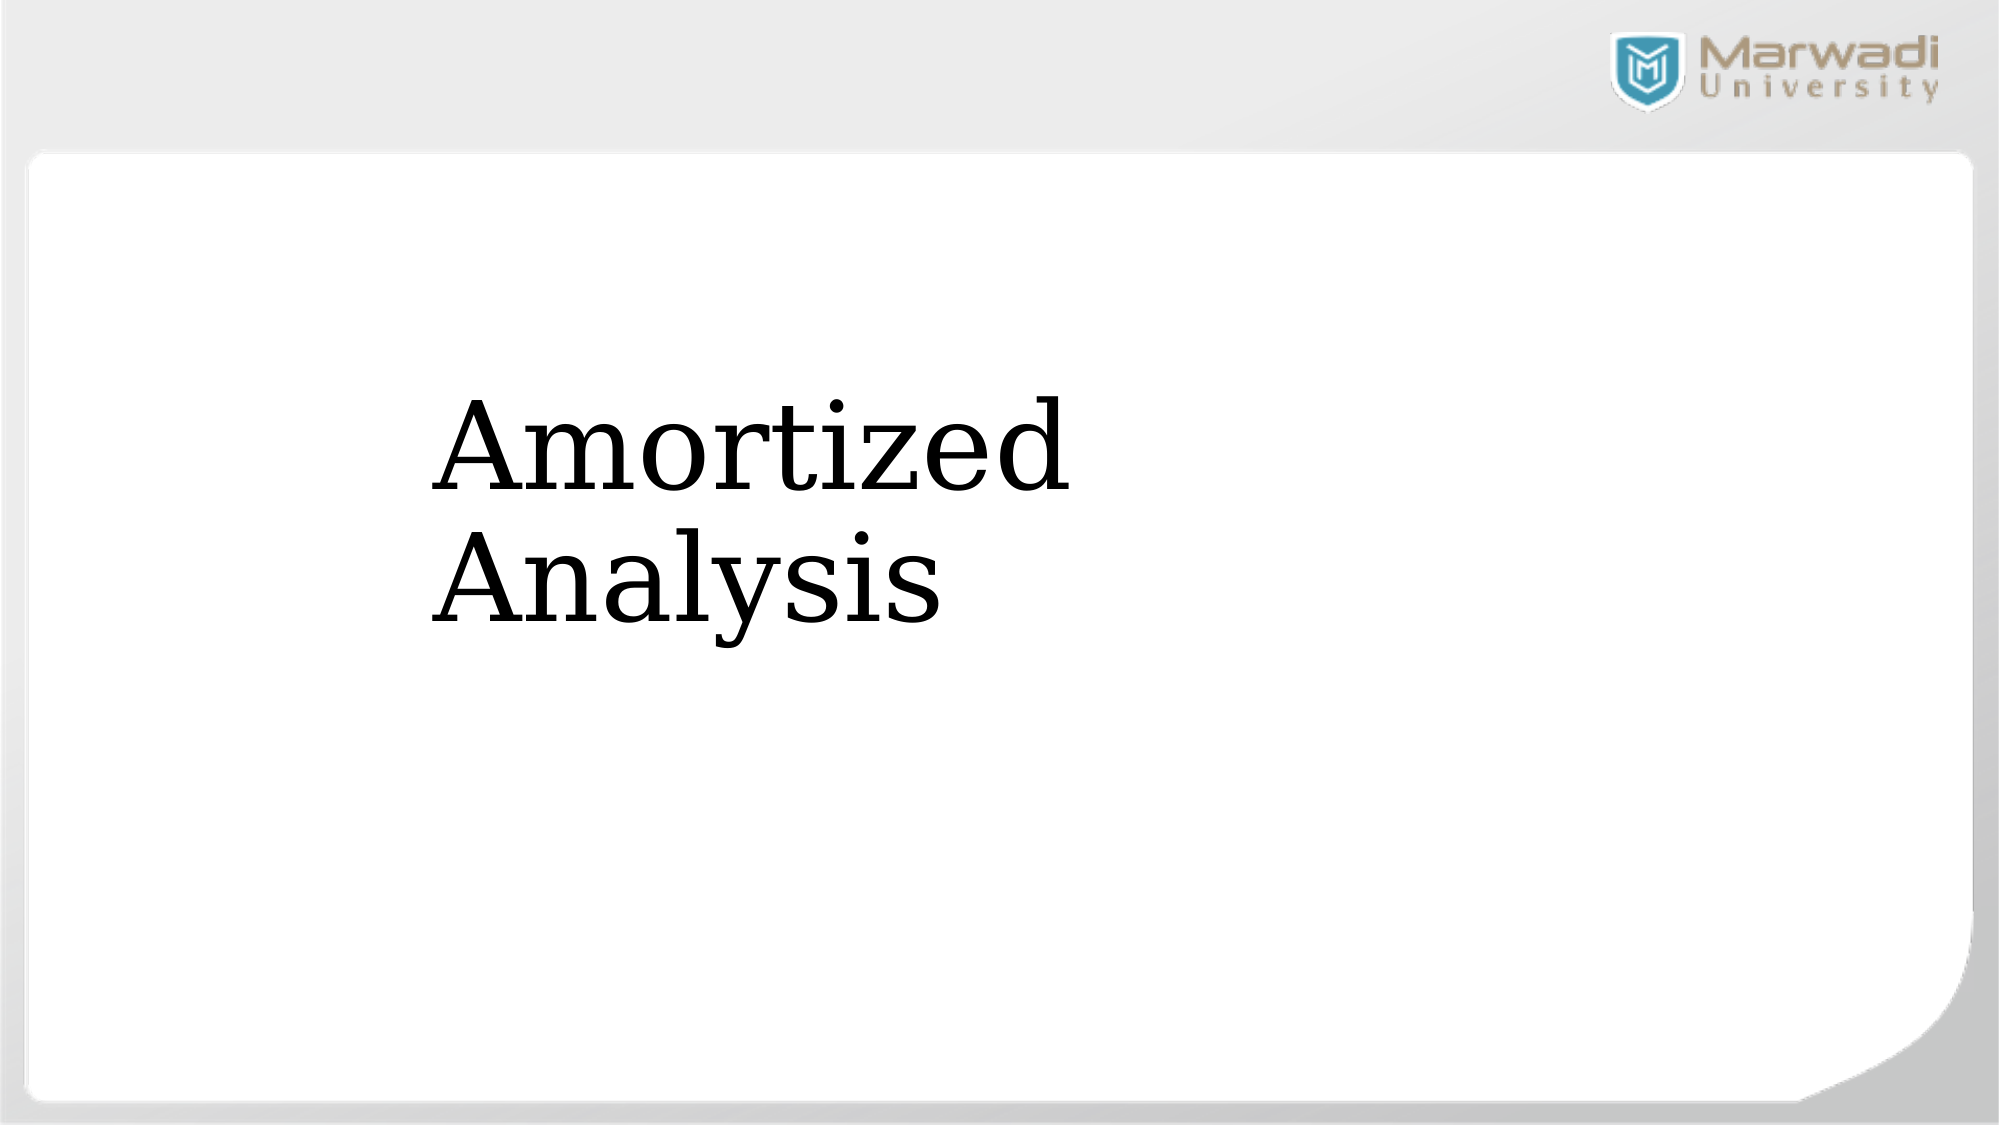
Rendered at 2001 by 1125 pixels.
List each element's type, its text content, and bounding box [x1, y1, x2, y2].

title Amortized Analysis [418, 441, 1582, 663]
picture [0, 0, 1999, 1125]
